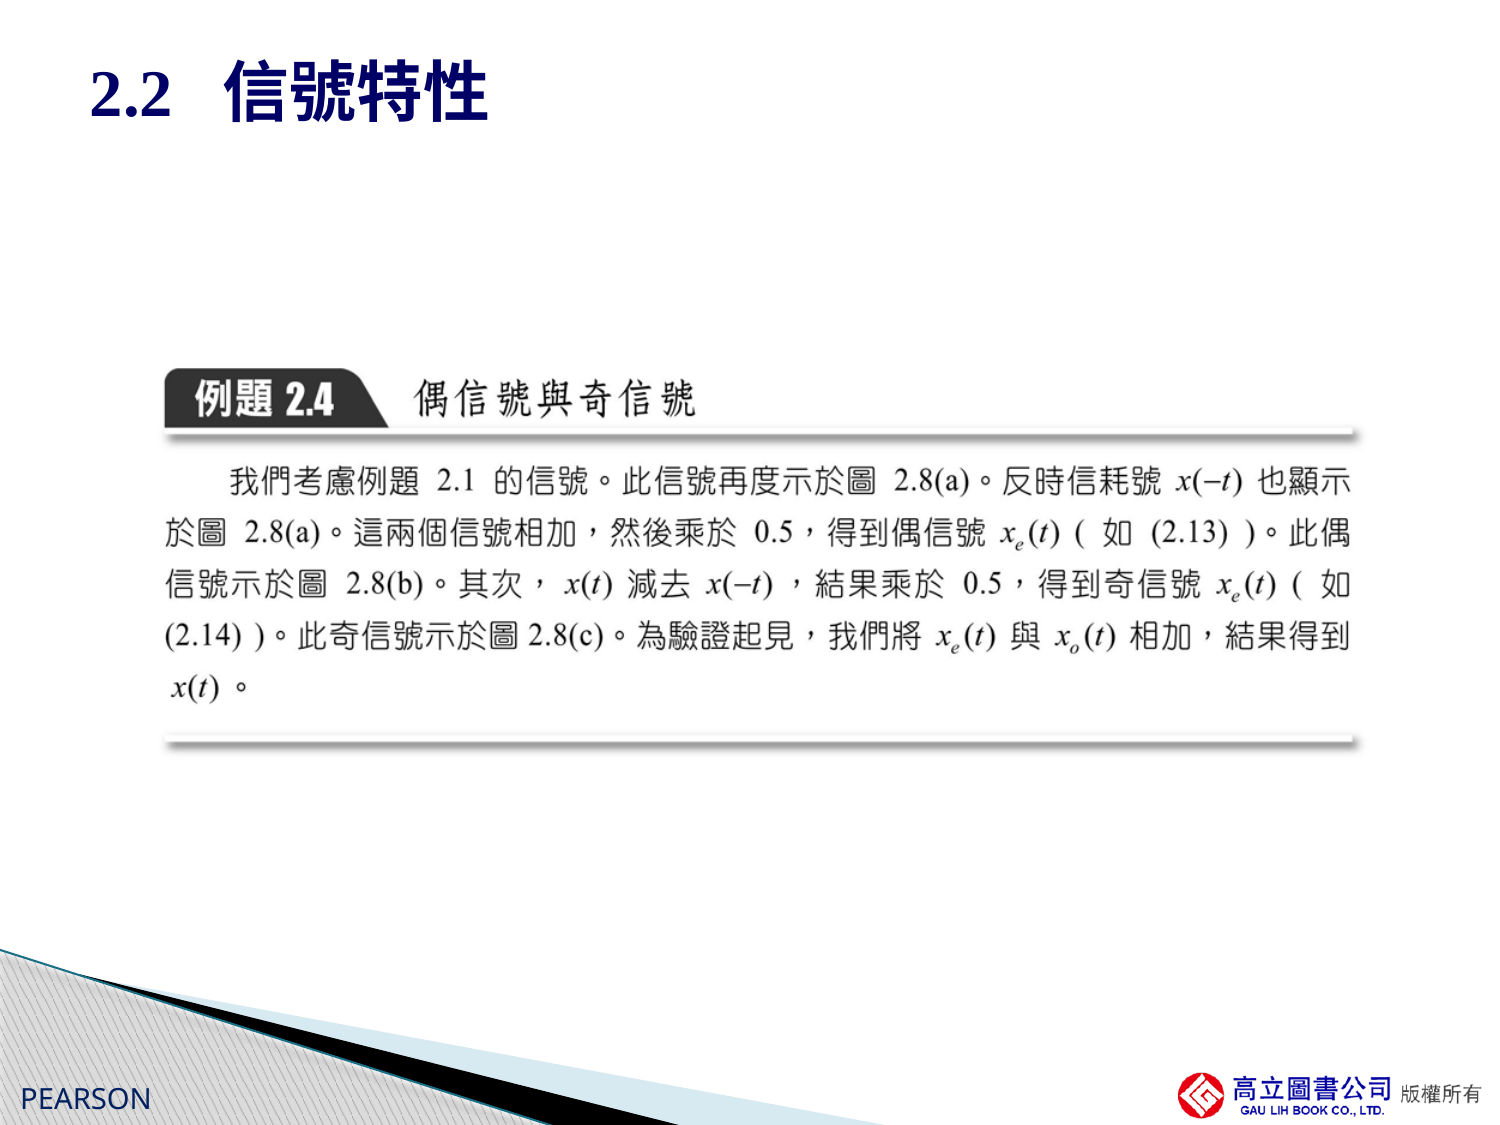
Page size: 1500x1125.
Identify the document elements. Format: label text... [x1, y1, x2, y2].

picture [1178, 1065, 1500, 1125]
title 2.2 信號特性 [75, 30, 1425, 149]
picture [147, 348, 1379, 763]
